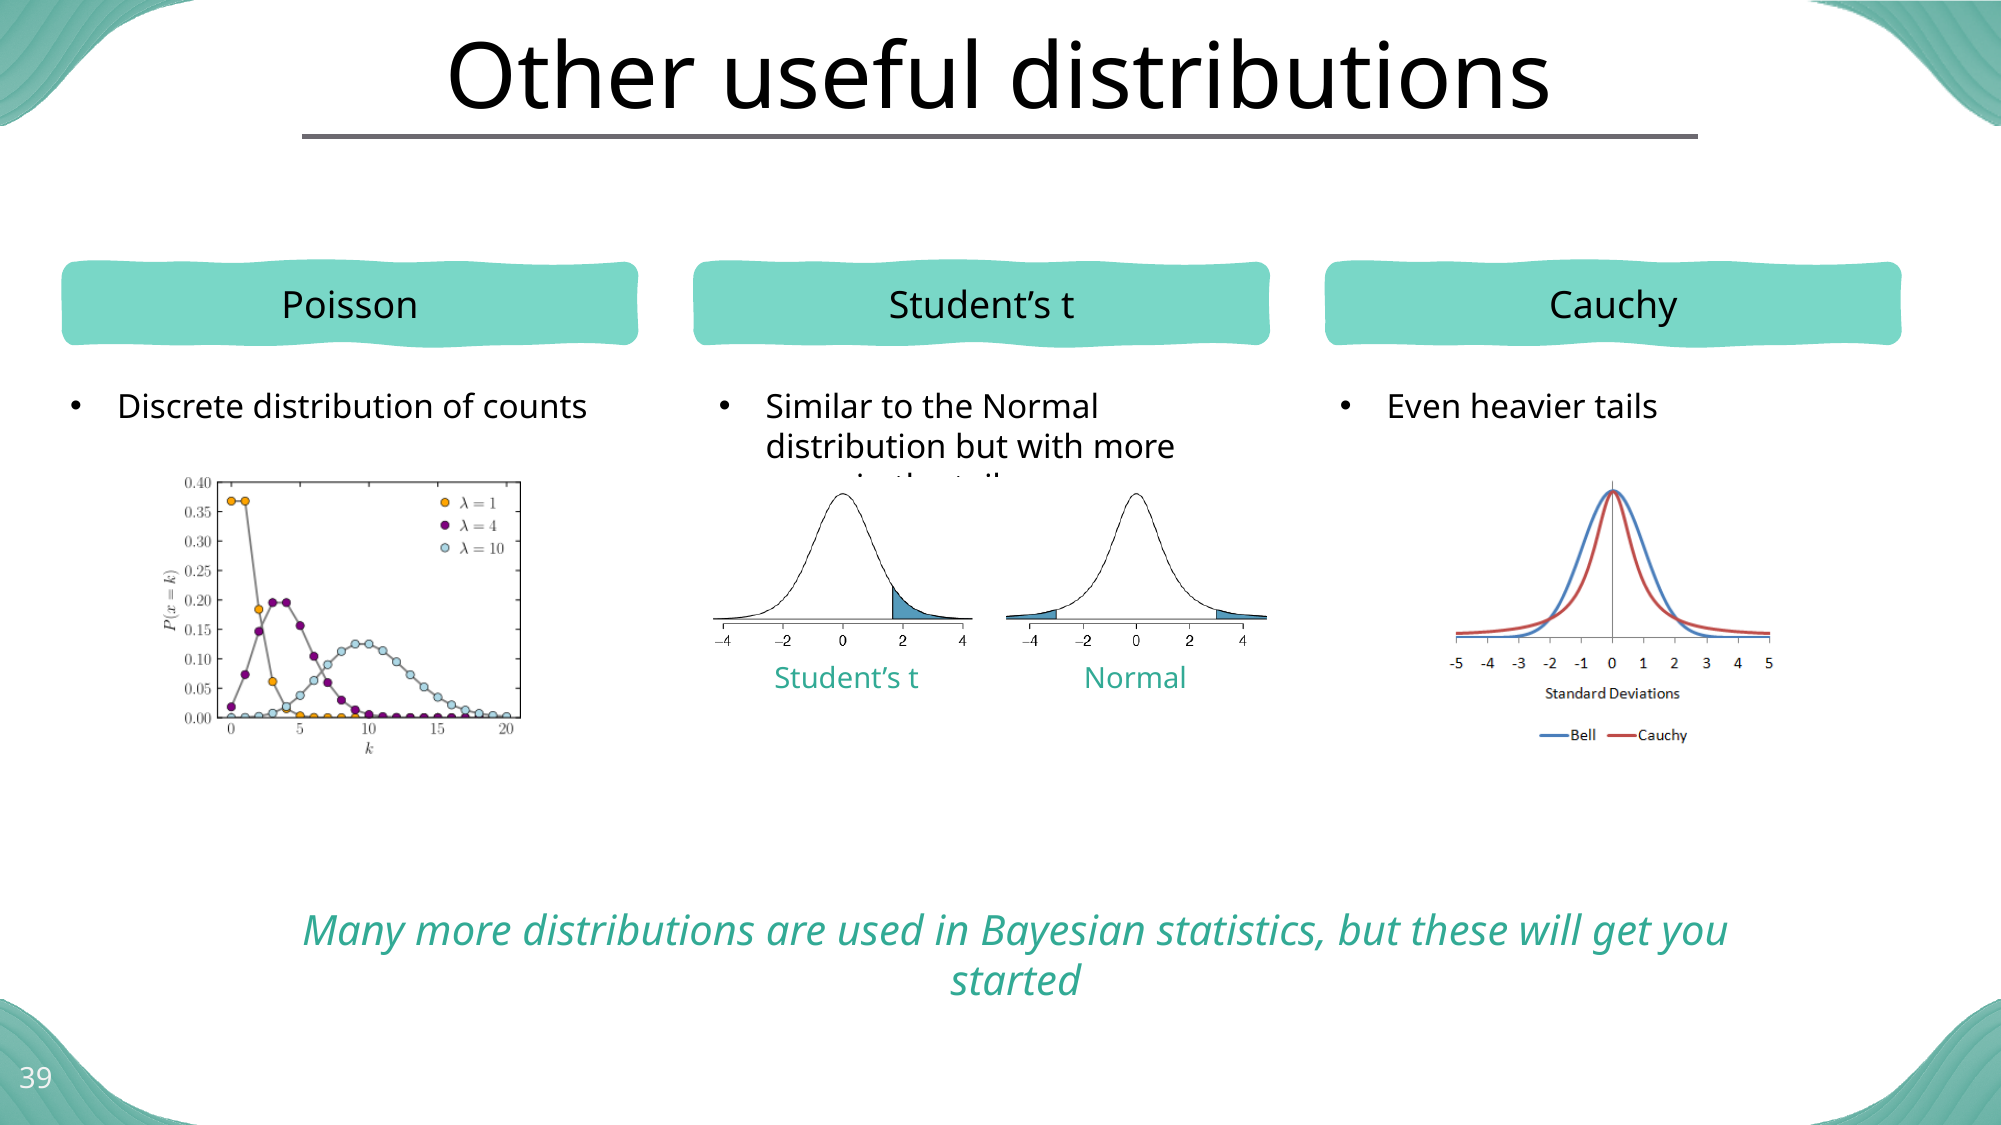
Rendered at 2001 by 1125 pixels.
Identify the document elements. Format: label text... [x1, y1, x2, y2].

picture [1442, 477, 1784, 752]
text_box Even heavier tails [1325, 377, 1892, 433]
text_box Discrete distribution of counts [55, 377, 622, 433]
picture [163, 477, 521, 754]
text_box Similar to the Normal distribution but with more mass in the tails [703, 377, 1271, 477]
text_box Cauchy [1323, 257, 1905, 349]
text_box Poisson [59, 257, 641, 349]
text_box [678, 477, 1286, 698]
text_box Student’s t [691, 257, 1273, 349]
text_box Many more distributions are used in Bayesian statistics, but these will get you started [218, 896, 1814, 1012]
title Other useful distributions [137, 21, 1863, 137]
